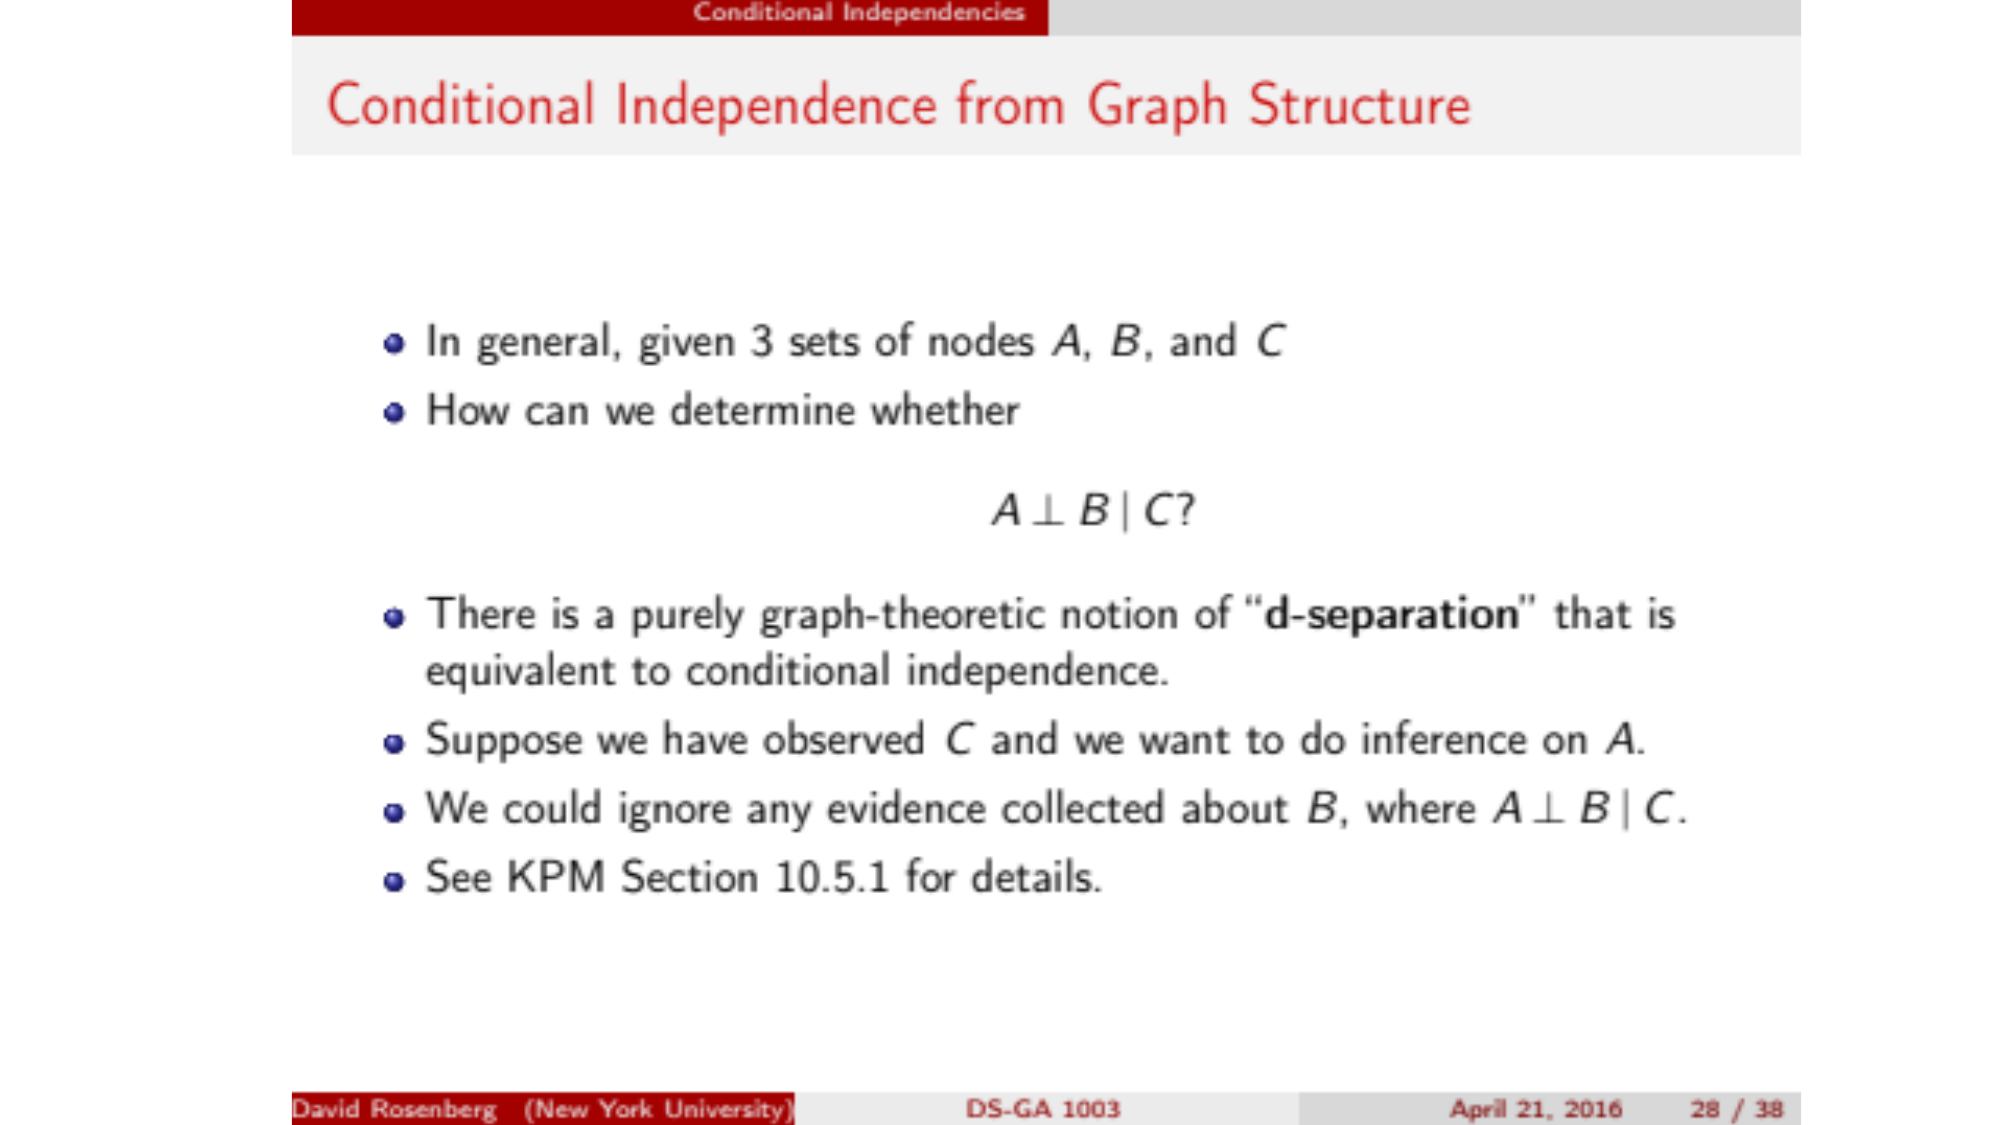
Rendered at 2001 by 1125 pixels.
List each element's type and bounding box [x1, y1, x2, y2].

list [291, 0, 1802, 1125]
